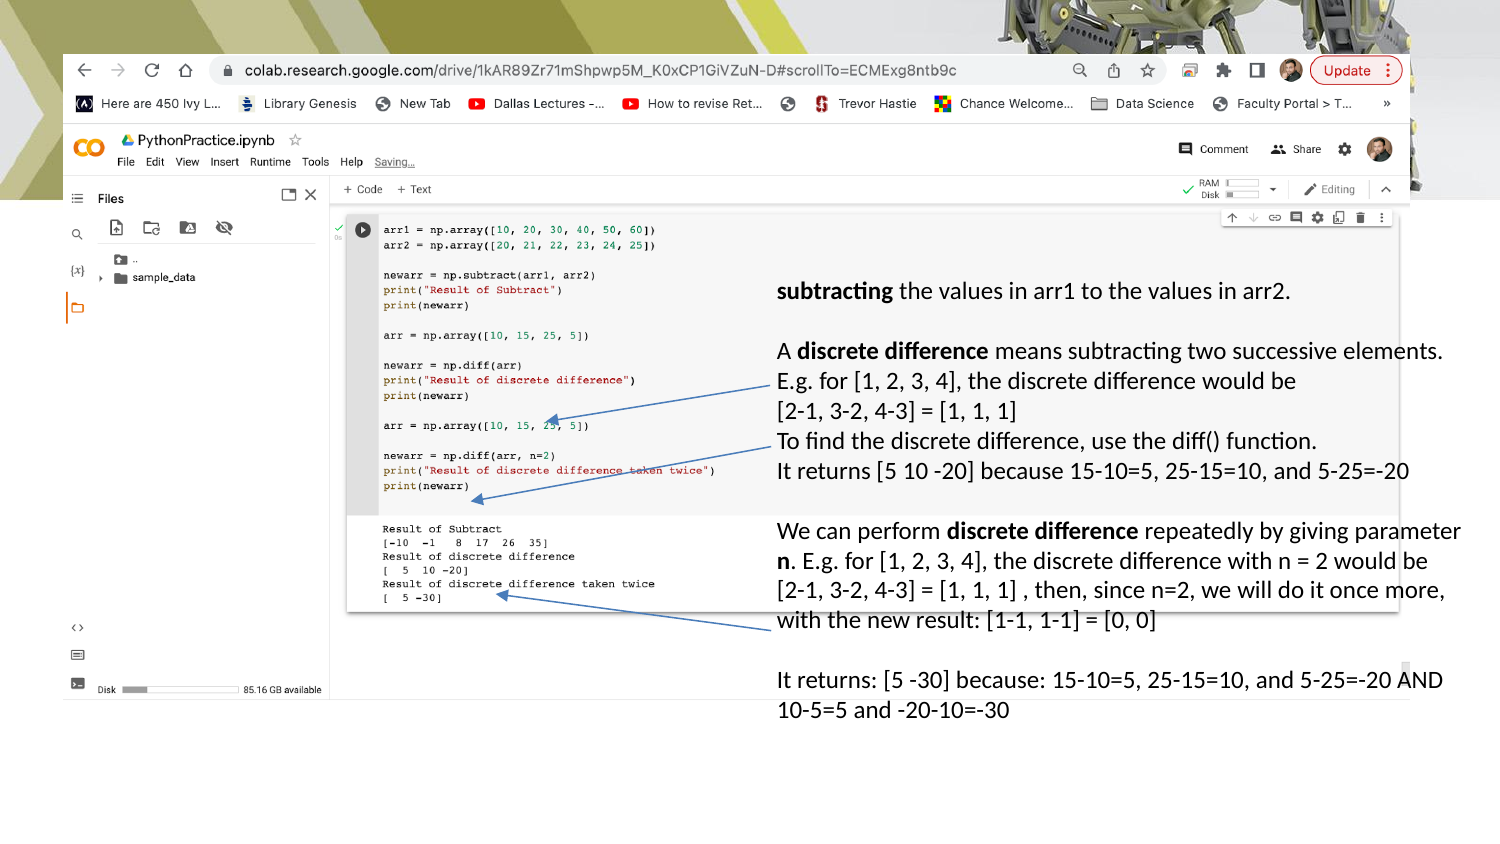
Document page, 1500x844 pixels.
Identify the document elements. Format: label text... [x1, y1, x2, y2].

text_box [545, 385, 771, 422]
title Google Colab [94, 42, 1398, 52]
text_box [470, 446, 772, 502]
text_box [495, 593, 772, 631]
text_box subtracting the values in arr1 to the values in arr2. A discrete difference means subtracting two successive elements. E.g. for [1, 2, 3, 4], the discrete difference would be [2-1, 3-2, 4-3] = [1, 1, 1] To find the discrete difference, use the diff() function. It returns [5 10 -20] because 15-10=5, 25-15=10, and 5-25=-20 We can perform discrete difference repeatedly by giving parameter n. E.g. for [1, 2, 3, 4], the discrete difference with n = 2 would be [2-1, 3-2, 4-3] = [1, 1, 1] , then, since n=2, we will do it once more, with the new result: [1-1, 1-1] = [0, 0] It returns: [5 -30] because: 15-10=5, 25-15=10, and 5-25=-20 AND 10-5=5 and -20-10=-30 [761, 267, 1488, 732]
picture [0, 0, 1500, 844]
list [62, 54, 1410, 703]
